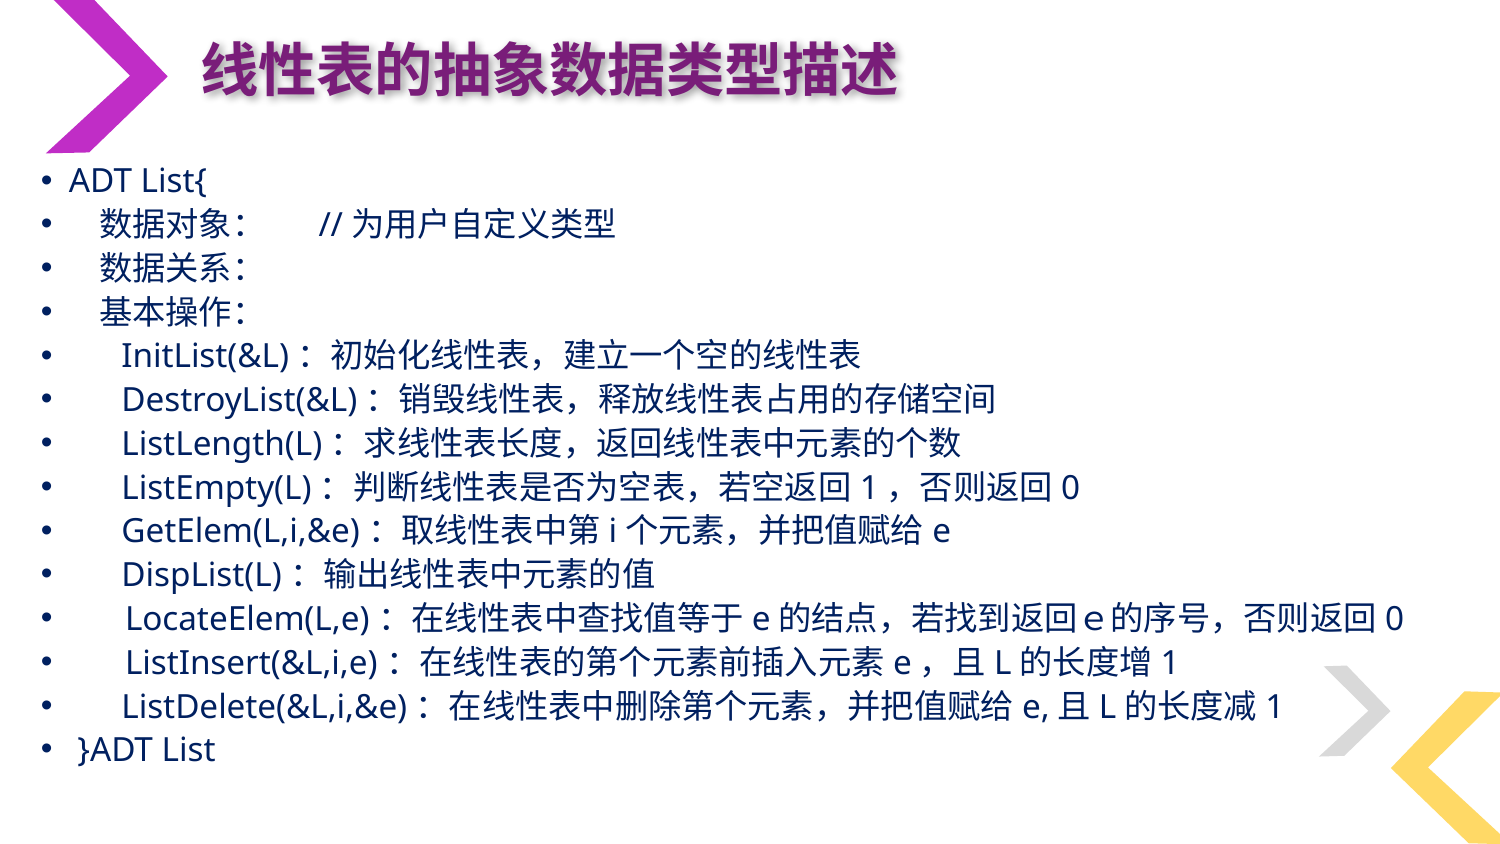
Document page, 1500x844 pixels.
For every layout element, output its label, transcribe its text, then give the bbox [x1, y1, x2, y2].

list 线性表的抽象数据类型描述 [188, 35, 1214, 111]
